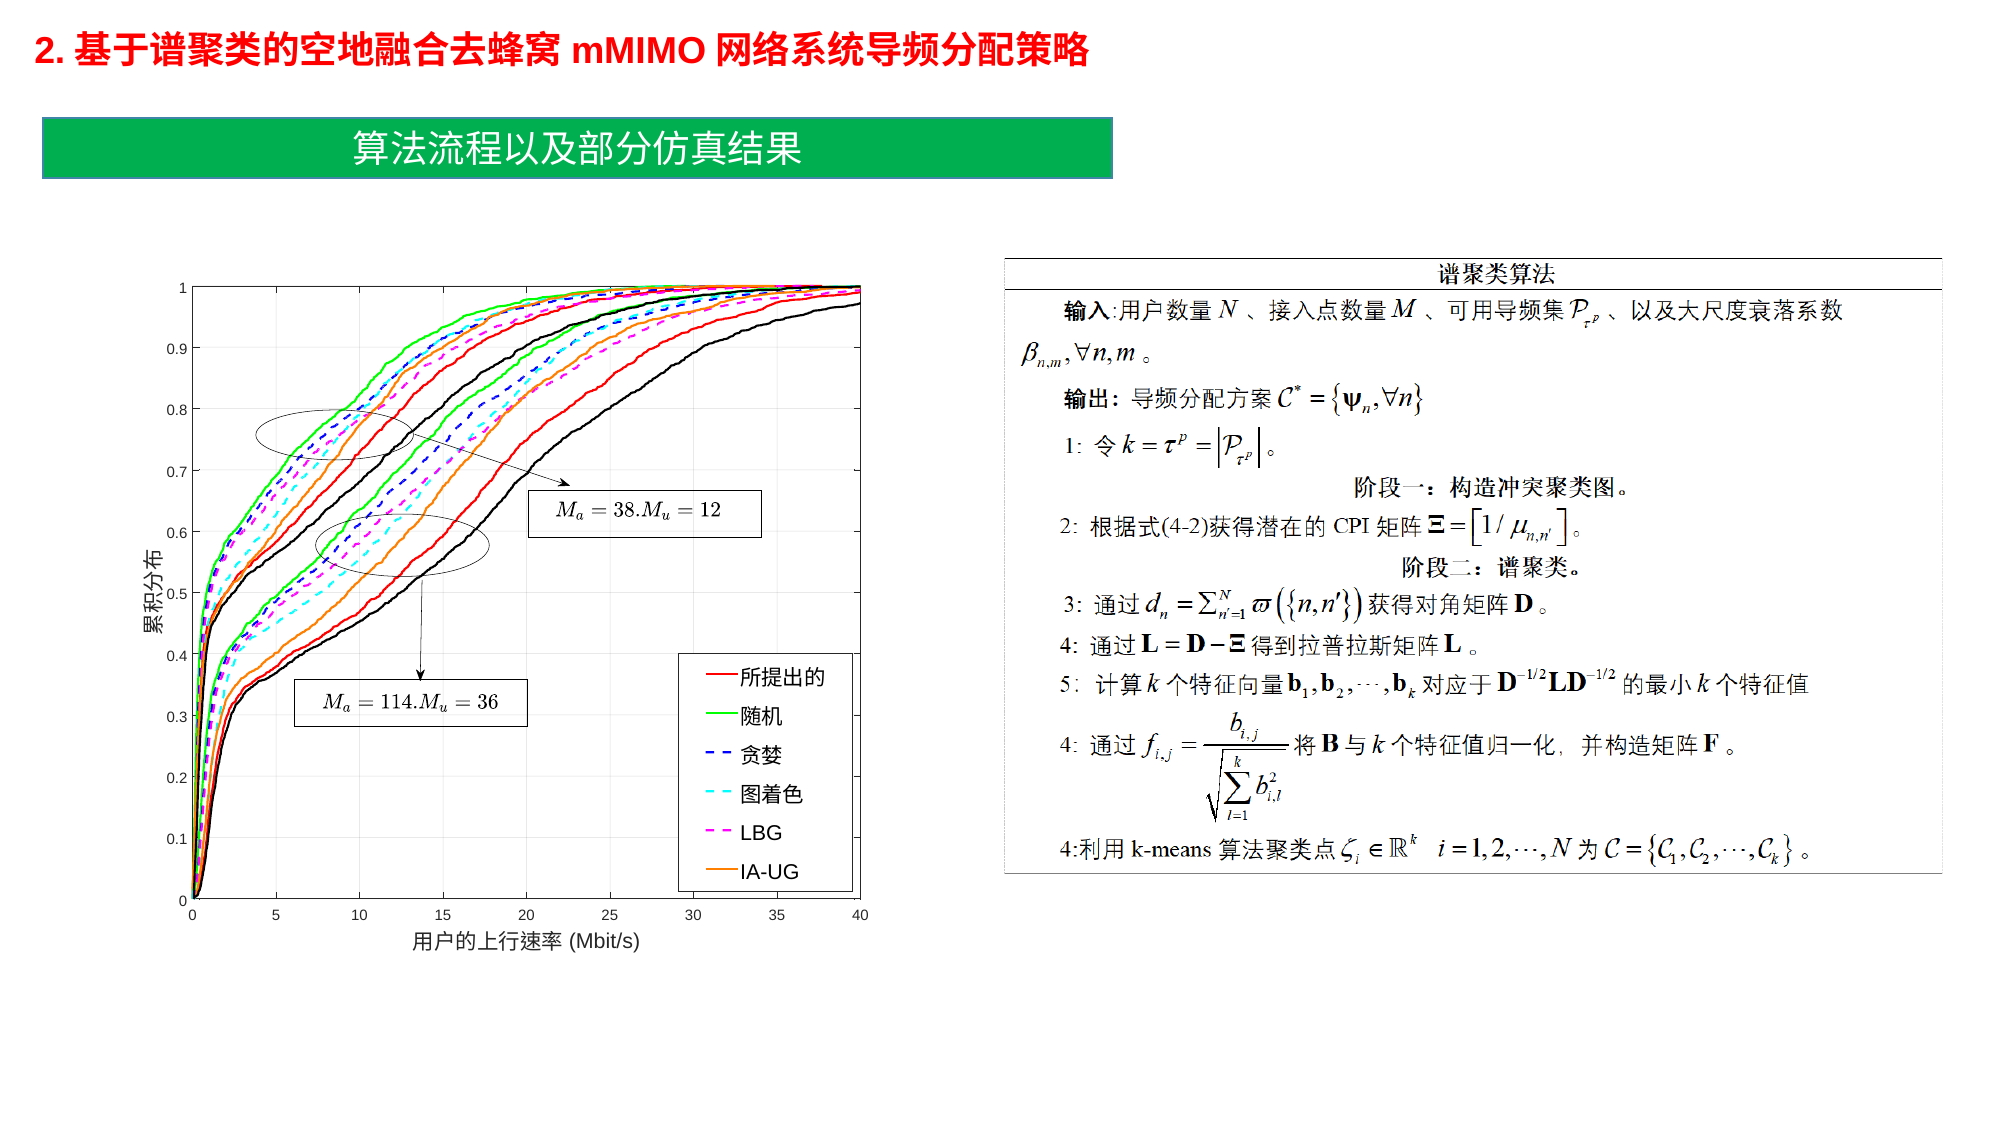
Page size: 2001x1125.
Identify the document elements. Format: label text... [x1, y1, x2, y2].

text_box 2.基于谱聚类的空地融合去蜂窝mMIMO网络系统导频分配策略 [19, 18, 1214, 79]
picture [981, 238, 1963, 886]
text_box 算法流程以及部分仿真结果 [42, 117, 1113, 179]
picture [80, 229, 942, 982]
